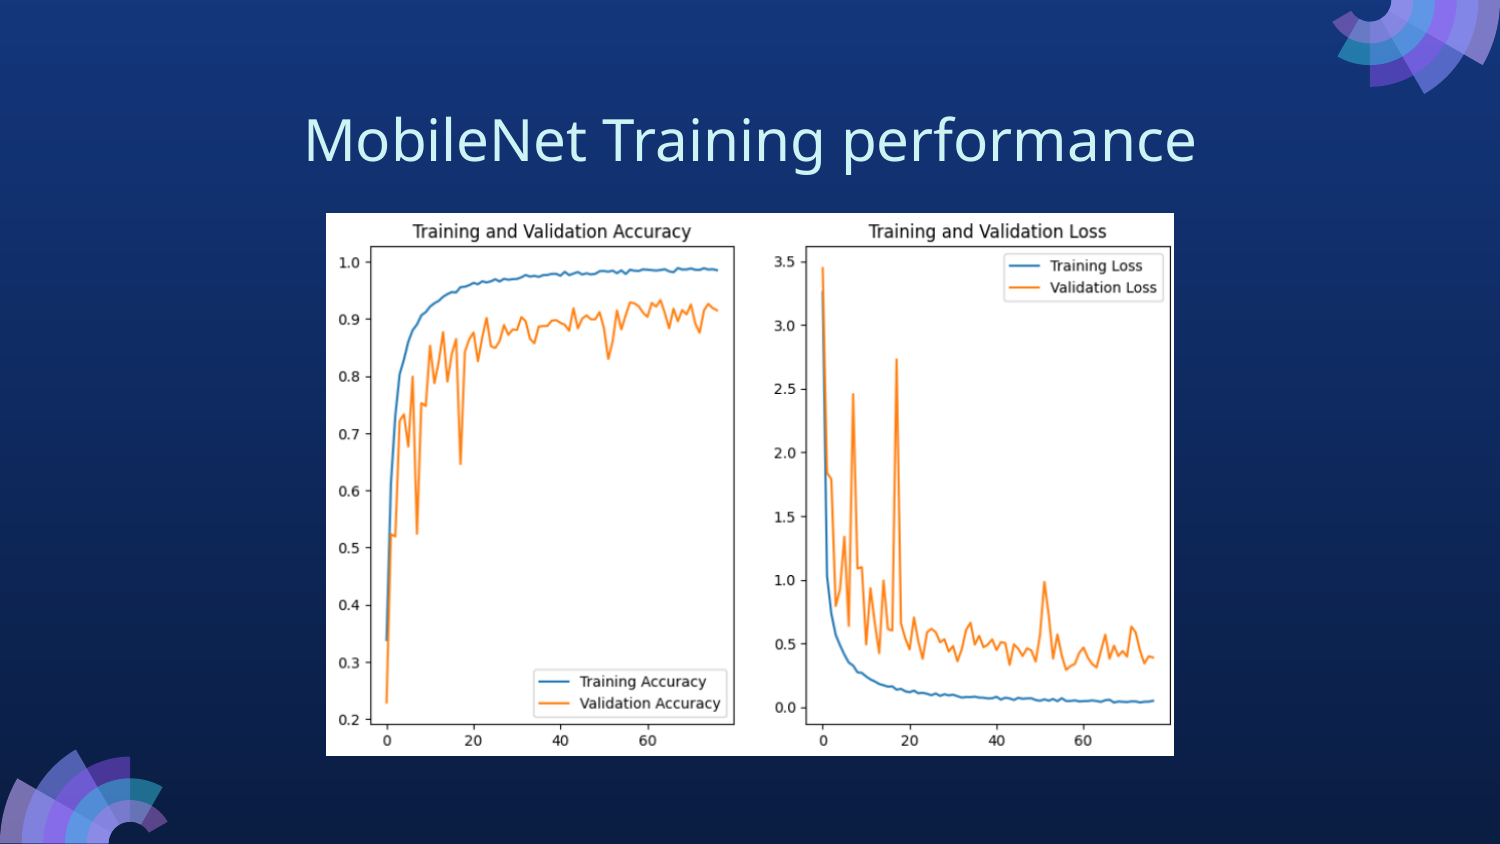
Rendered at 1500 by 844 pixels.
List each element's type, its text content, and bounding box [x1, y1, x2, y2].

title MobileNet Training performance [118, 88, 1382, 183]
picture [325, 212, 1175, 756]
